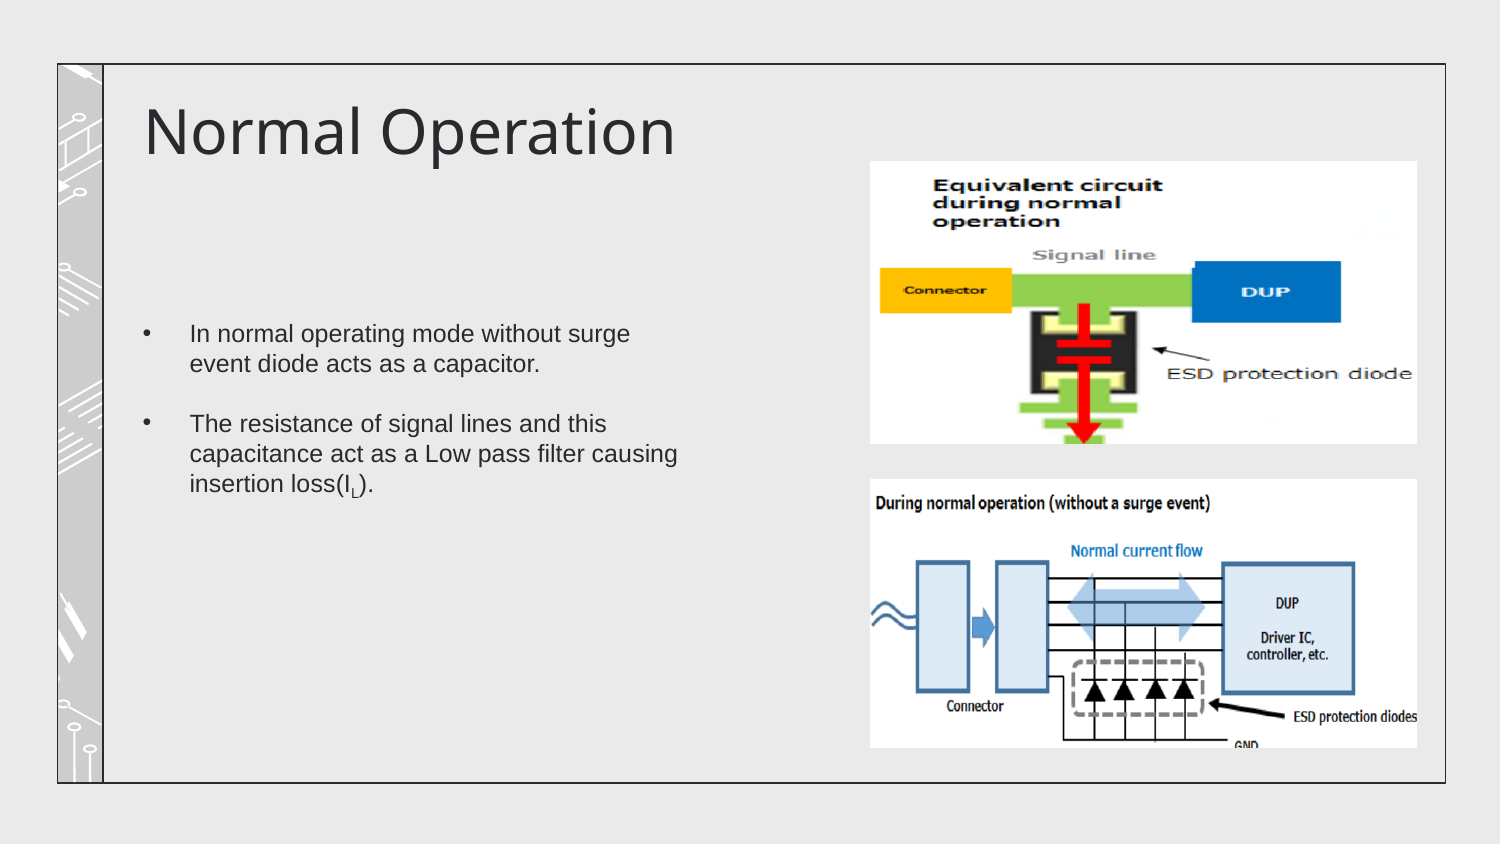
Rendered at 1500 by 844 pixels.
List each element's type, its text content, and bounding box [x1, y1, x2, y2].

title Normal Operation [128, 77, 695, 171]
picture [870, 479, 1417, 749]
subtitle In normal operating mode without surge event diode acts as a capacitor. The resistance of signal lines and this capacitance act as a Low pass filter causing insertion loss(IL). [127, 302, 714, 556]
picture [870, 160, 1417, 445]
